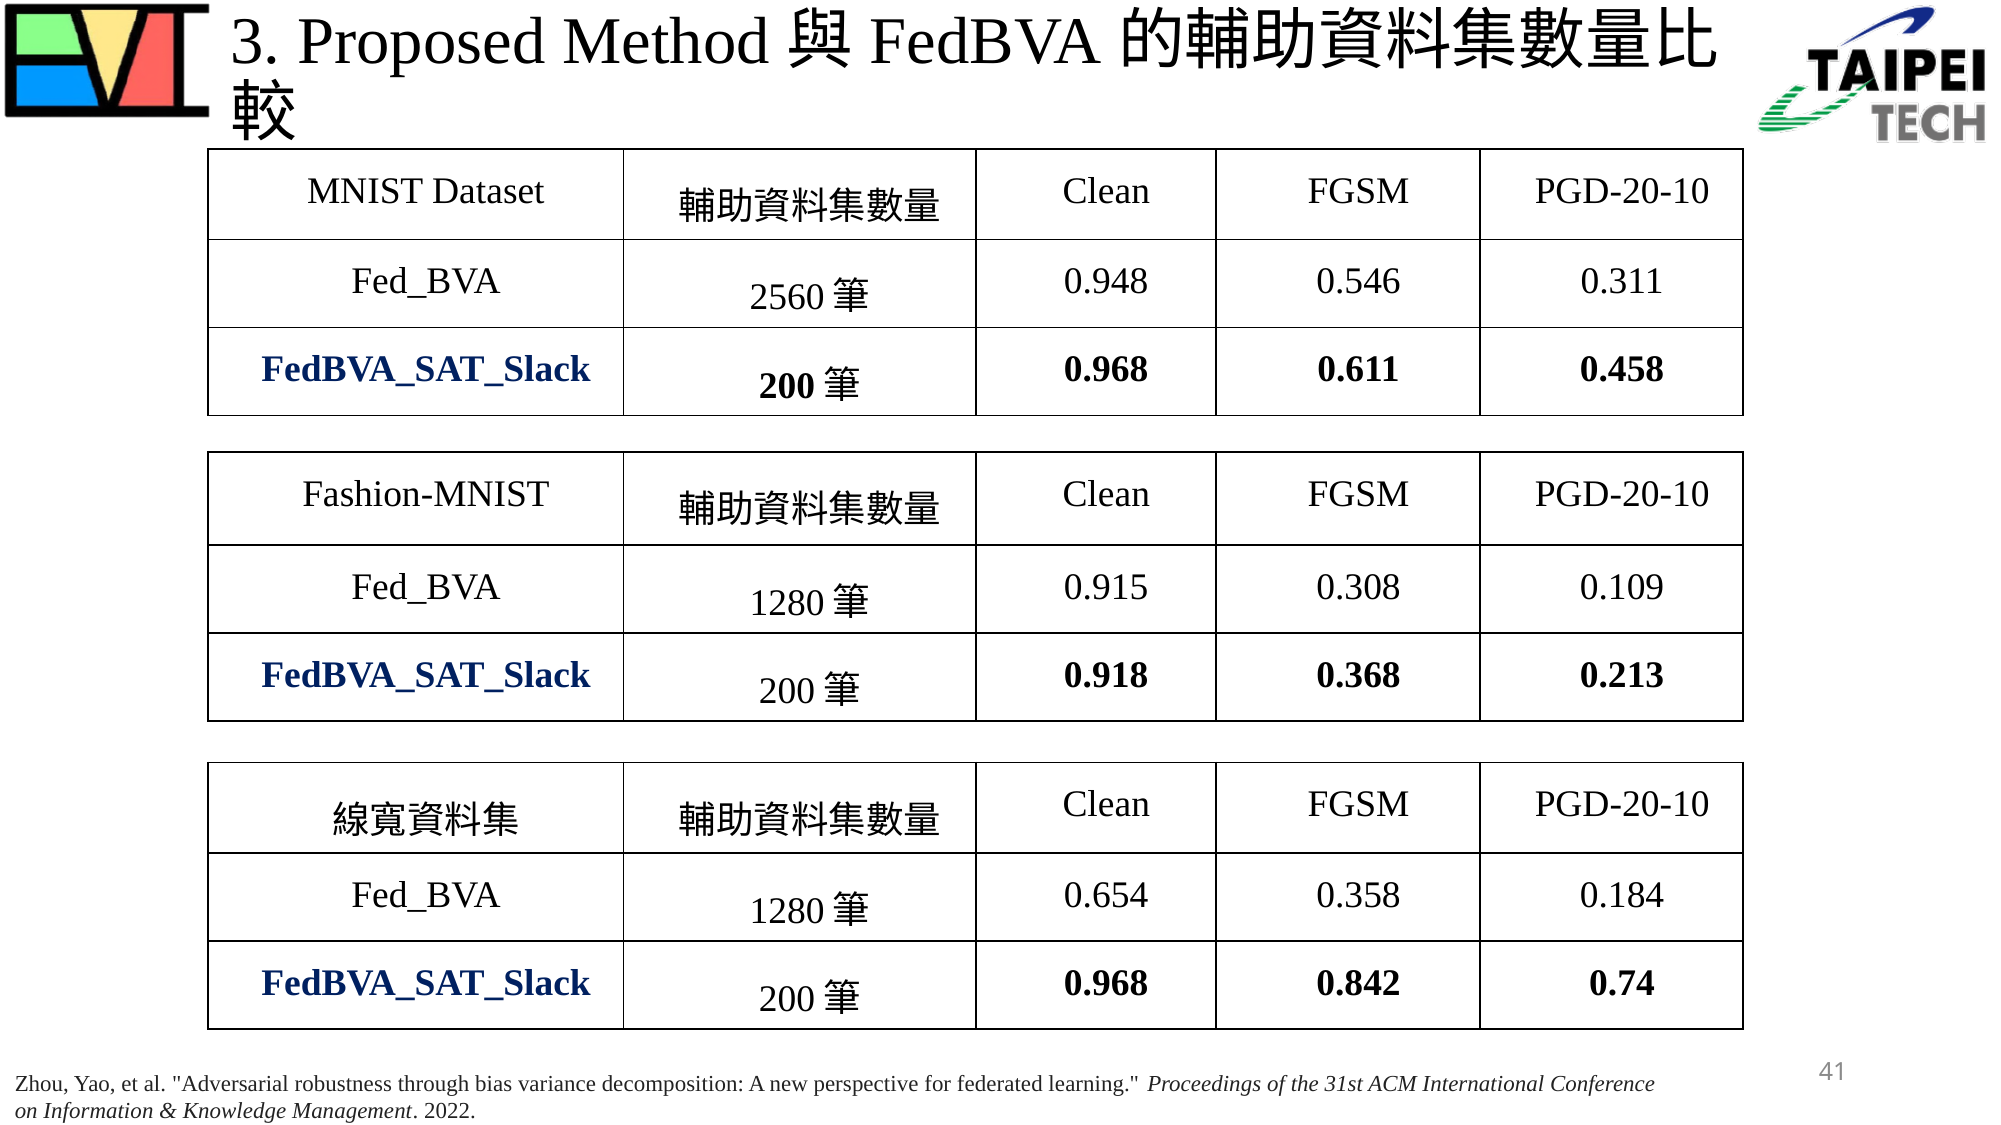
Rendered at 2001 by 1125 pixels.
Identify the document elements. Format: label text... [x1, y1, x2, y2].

table_cell 0.458 [1481, 328, 1742, 415]
table_cell 0.358 [1217, 854, 1479, 940]
table_header Fashion-MNIST [209, 453, 623, 544]
table_header Clean [977, 453, 1215, 544]
table_cell 0.968 [977, 328, 1215, 415]
table_header 線寬資料集 [209, 763, 623, 852]
table_header 輔助資料集數量 [624, 453, 975, 544]
table_cell 200筆 [624, 328, 975, 415]
table_header 輔助資料集數量 [624, 150, 975, 239]
table_header FGSM [1217, 150, 1479, 239]
table_cell 0.842 [1217, 942, 1479, 1028]
table_header 輔助資料集數量 [624, 763, 975, 852]
table_cell FedBVA_SAT_Slack [209, 634, 623, 720]
table_cell 200筆 [624, 634, 975, 720]
table_cell FedBVA_SAT_Slack [209, 328, 623, 415]
table_cell Fed_BVA [209, 546, 623, 632]
table_header PGD-20-10 [1481, 150, 1742, 239]
table_cell 1280筆 [624, 854, 975, 940]
table_cell 0.109 [1481, 546, 1742, 632]
table_cell Fed_BVA [209, 240, 623, 327]
table_cell 0.654 [977, 854, 1215, 940]
table_cell 0.968 [977, 942, 1215, 1028]
table_header FGSM [1217, 453, 1479, 544]
picture [1764, 0, 2000, 150]
table_header MNIST Dataset [209, 150, 623, 239]
table_cell 0.184 [1481, 854, 1742, 940]
table_cell 0.308 [1217, 546, 1479, 632]
table_header Clean [977, 763, 1215, 852]
table_cell 0.915 [977, 546, 1215, 632]
table_cell 0.918 [977, 634, 1215, 720]
table_header PGD-20-10 [1481, 453, 1742, 544]
table_cell 0.74 [1481, 942, 1742, 1028]
table_cell 1280筆 [624, 546, 975, 632]
table_cell Fed_BVA [209, 854, 623, 940]
text_box Zhou, Yao, et al. "Adversarial robustness through bias variance decomposition: A new perspective for federated learning." Proceedings of the 31st ACM International Conference on Information & Knowledge Management. 2022. [0, 1061, 1697, 1125]
table_header FGSM [1217, 763, 1479, 852]
table_cell 0.311 [1481, 240, 1742, 327]
table_cell 0.611 [1217, 328, 1479, 415]
table_cell 0.948 [977, 240, 1215, 327]
table_cell FedBVA_SAT_Slack [209, 942, 623, 1028]
table_cell 200筆 [624, 942, 975, 1028]
table_cell 0.368 [1217, 634, 1479, 720]
table_cell 2560筆 [624, 240, 975, 327]
title 3. Proposed Method與FedBVA的輔助資料集數量比較 [215, 0, 1764, 157]
table_header PGD-20-10 [1481, 763, 1742, 852]
table_cell 0.213 [1481, 634, 1742, 720]
slide_number 41 [1412, 1042, 1863, 1103]
picture [0, 0, 215, 121]
table_cell 0.546 [1217, 240, 1479, 327]
table_header Clean [977, 150, 1215, 239]
